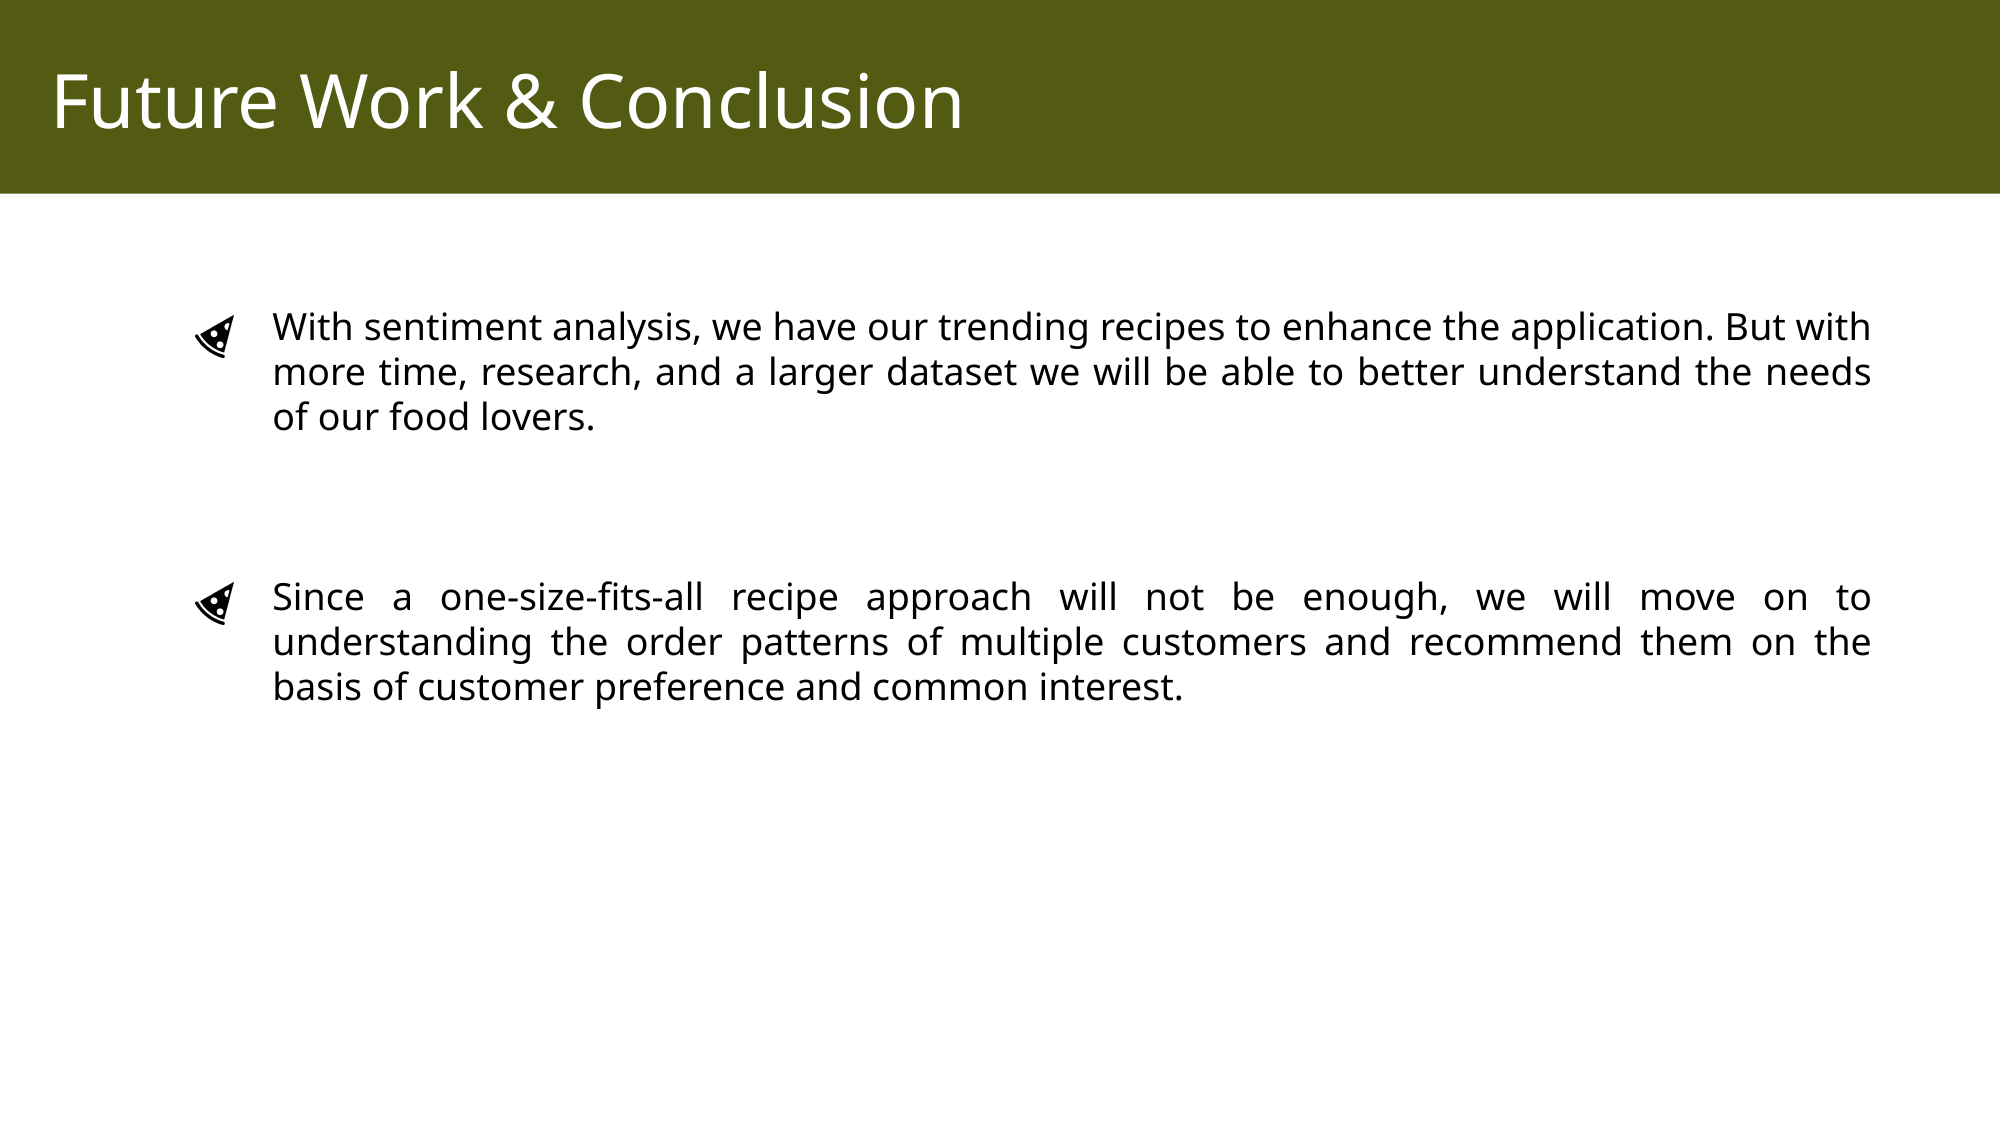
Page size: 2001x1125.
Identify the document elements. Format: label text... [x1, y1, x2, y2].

text_box With sentiment analysis, we have our trending recipes to enhance the application. But with more time, research, and a larger dataset we will be able to better understand the needs of our food lovers. Since a one-size-fits-all recipe approach will not be enough, we will move on to understanding the order patterns of multiple customers and recommend them on the basis of customer preference and common interest. [257, 295, 1889, 716]
title Future Work & Conclusion [35, 52, 1959, 157]
picture [184, 296, 257, 369]
picture [184, 563, 257, 636]
